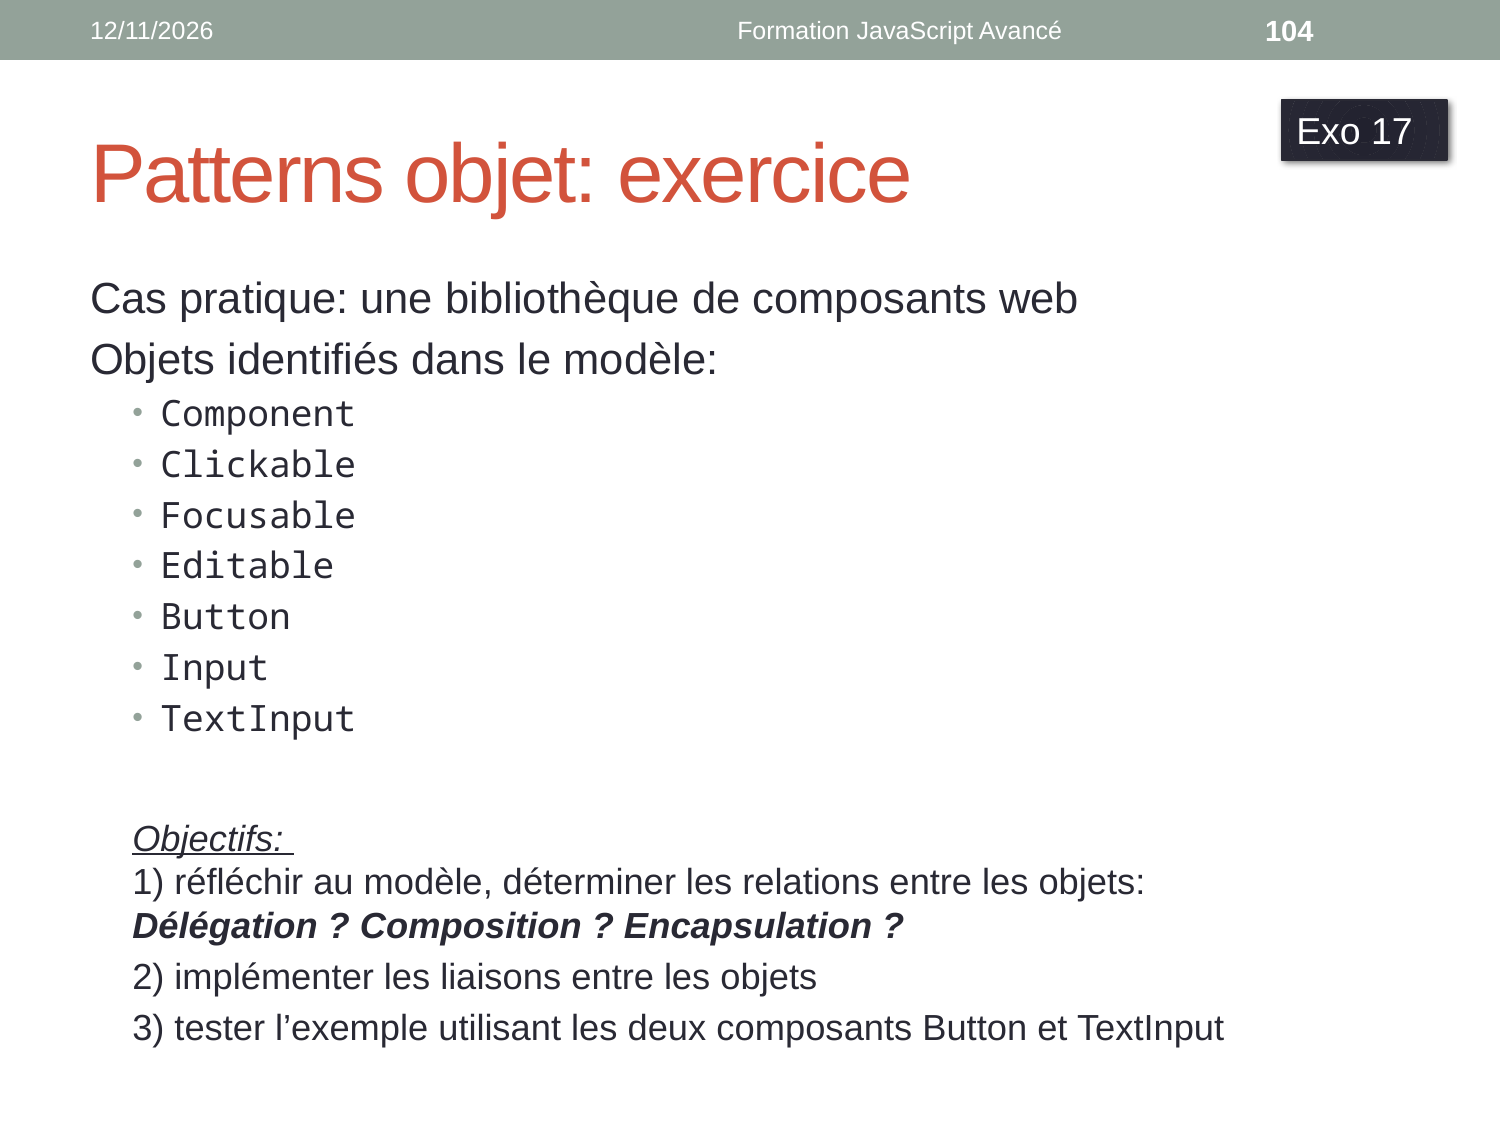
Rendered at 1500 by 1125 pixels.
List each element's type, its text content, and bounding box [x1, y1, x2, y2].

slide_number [75, 3, 550, 57]
list Cas pratique: une bibliothèque de composants web Objets identifiés dans le modèle: Component Clickable Focusable Editable Button Input TextInput Objectifs: 1) réfléchir au modèle, déterminer les relations entre les objets: Délégation ? Composition ? Encapsulation ? 2) implémenter les liaisons entre les objets 3) tester l’exemple utilisant les deux composants Button et TextInput [75, 262, 1425, 1063]
footer Formation JavaScript Avancé [562, 3, 1238, 57]
title Patterns objet: exercice [75, 87, 1425, 250]
slide_number 104 [1250, 3, 1425, 57]
text_box Exo 17 [1281, 99, 1448, 161]
